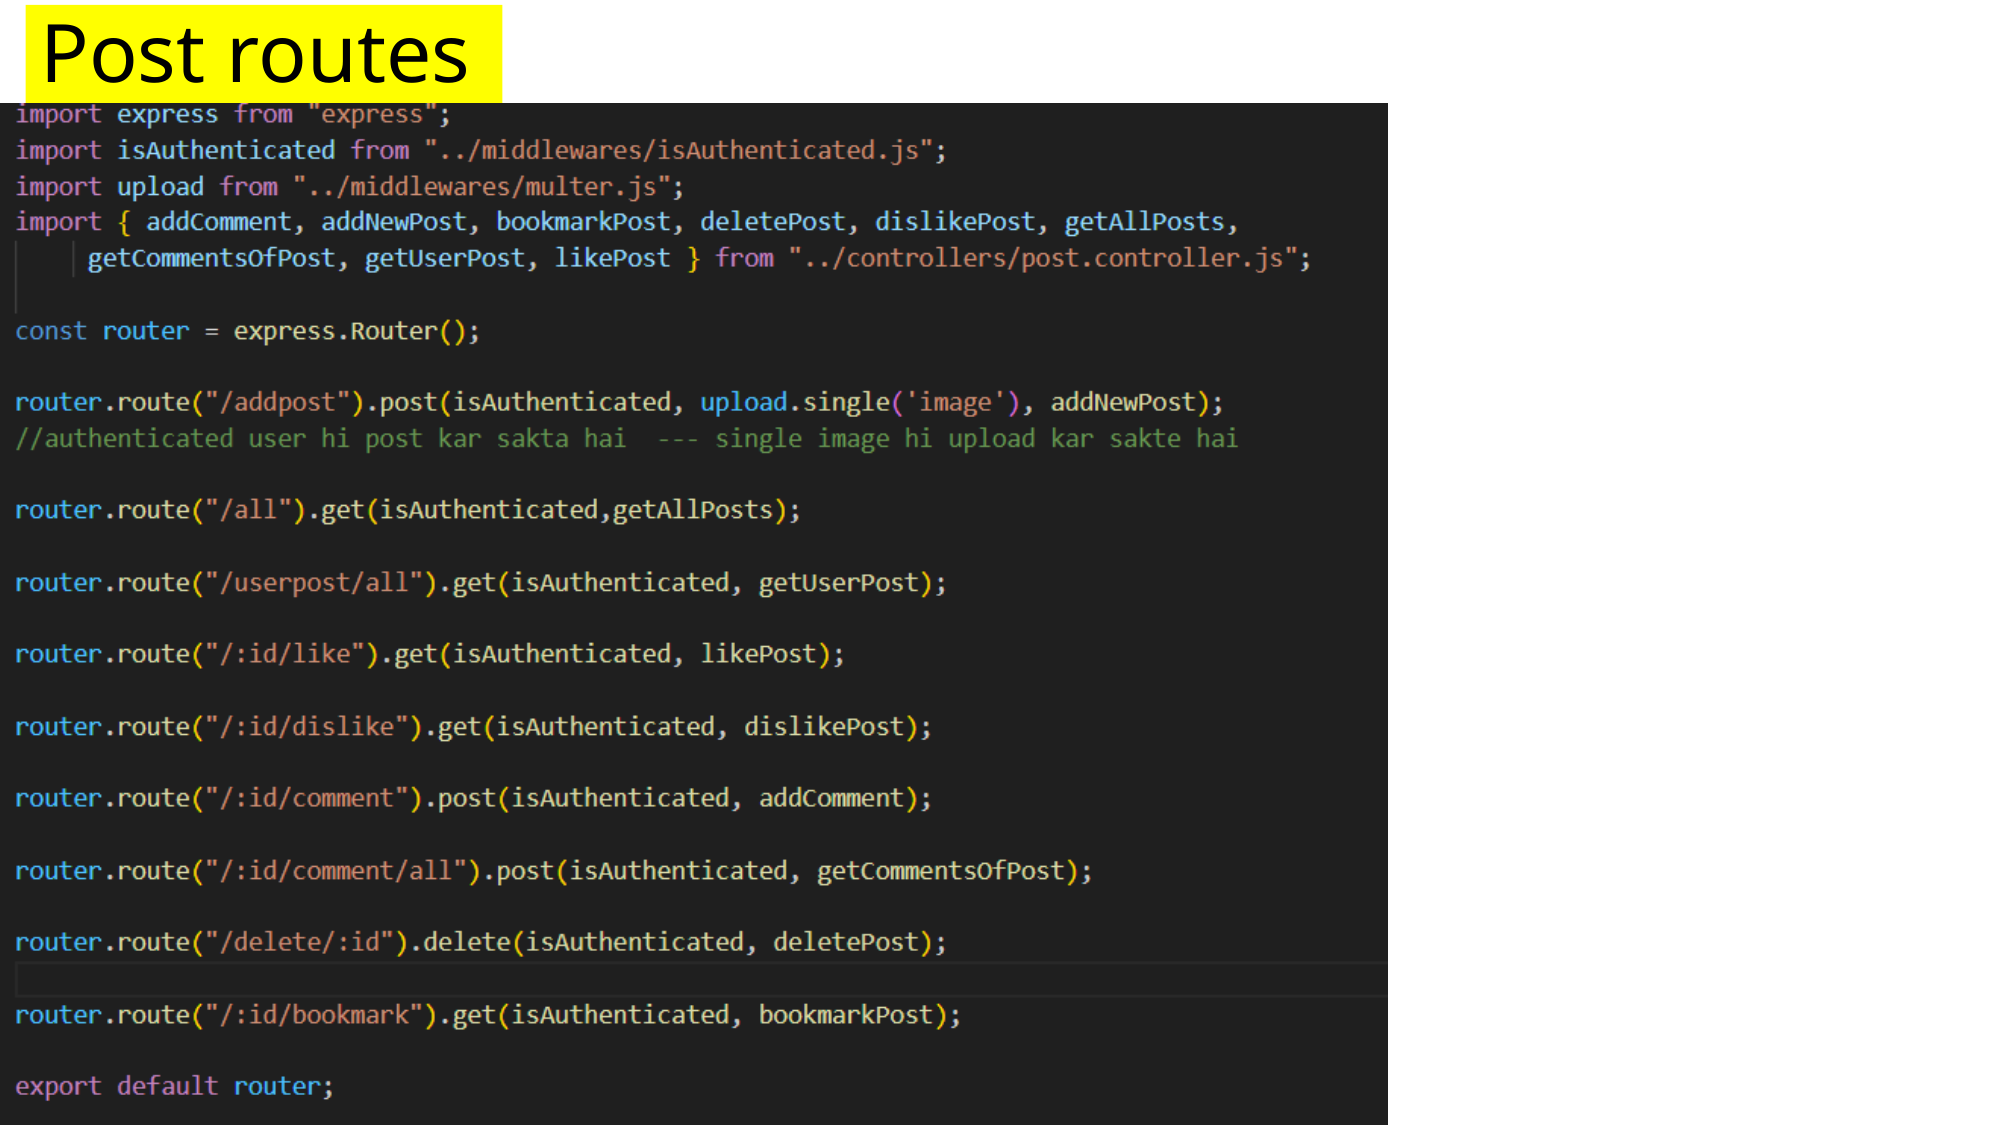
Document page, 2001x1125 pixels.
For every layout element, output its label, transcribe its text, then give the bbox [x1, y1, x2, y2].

picture [0, 103, 1388, 1125]
title Post routes [25, 4, 503, 103]
